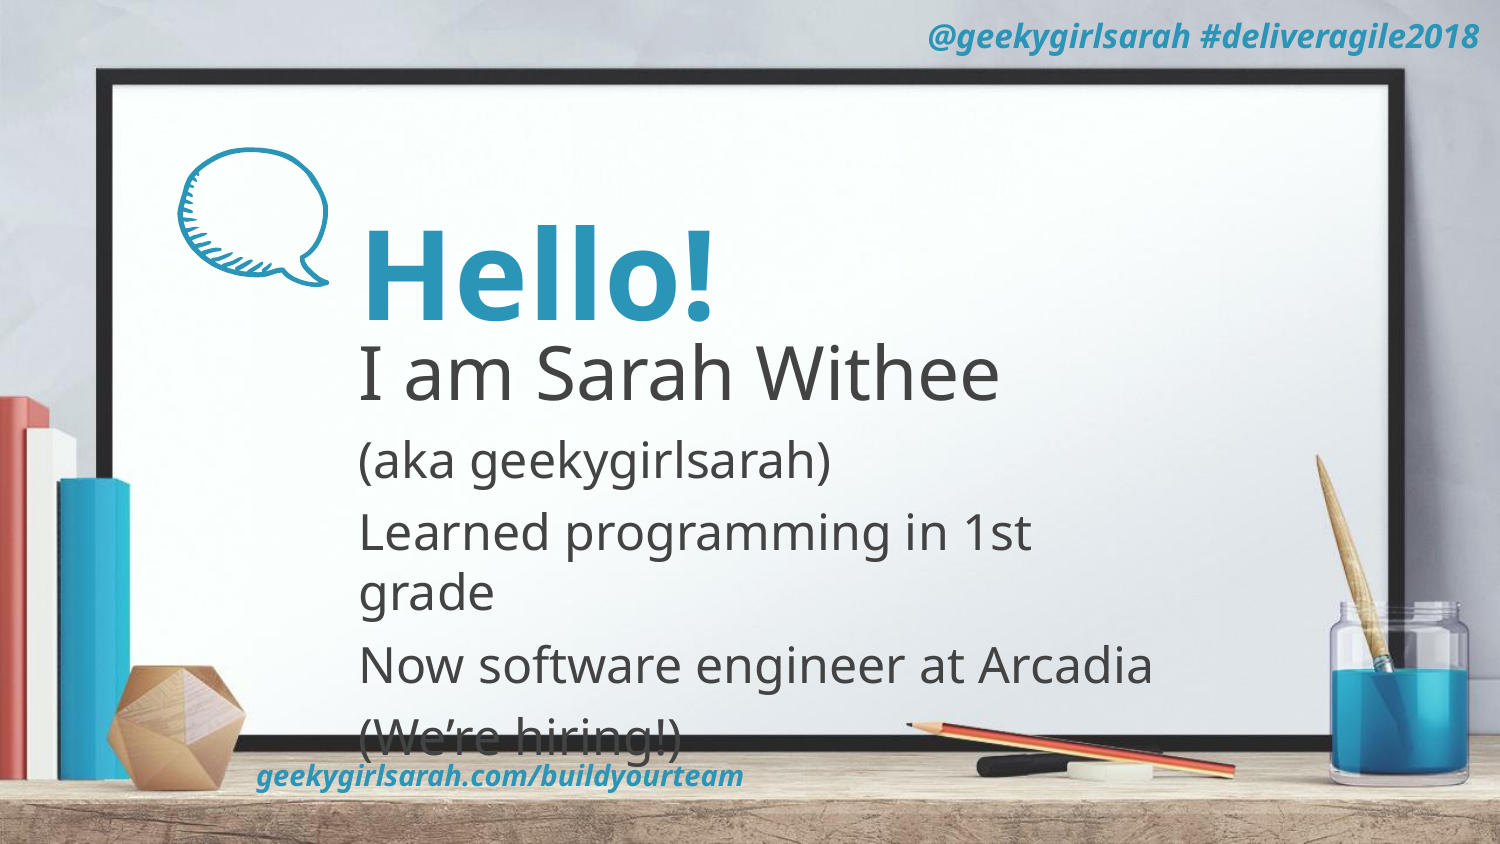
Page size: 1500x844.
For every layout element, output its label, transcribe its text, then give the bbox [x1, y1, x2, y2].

list I am Sarah Withee (aka geekygirlsarah) Learned programming in 1st grade Now software engineer at Arcadia (We’re hiring!) [343, 310, 1181, 667]
picture [0, 0, 1500, 844]
title Hello! [343, 180, 1324, 304]
text_box [177, 147, 330, 288]
